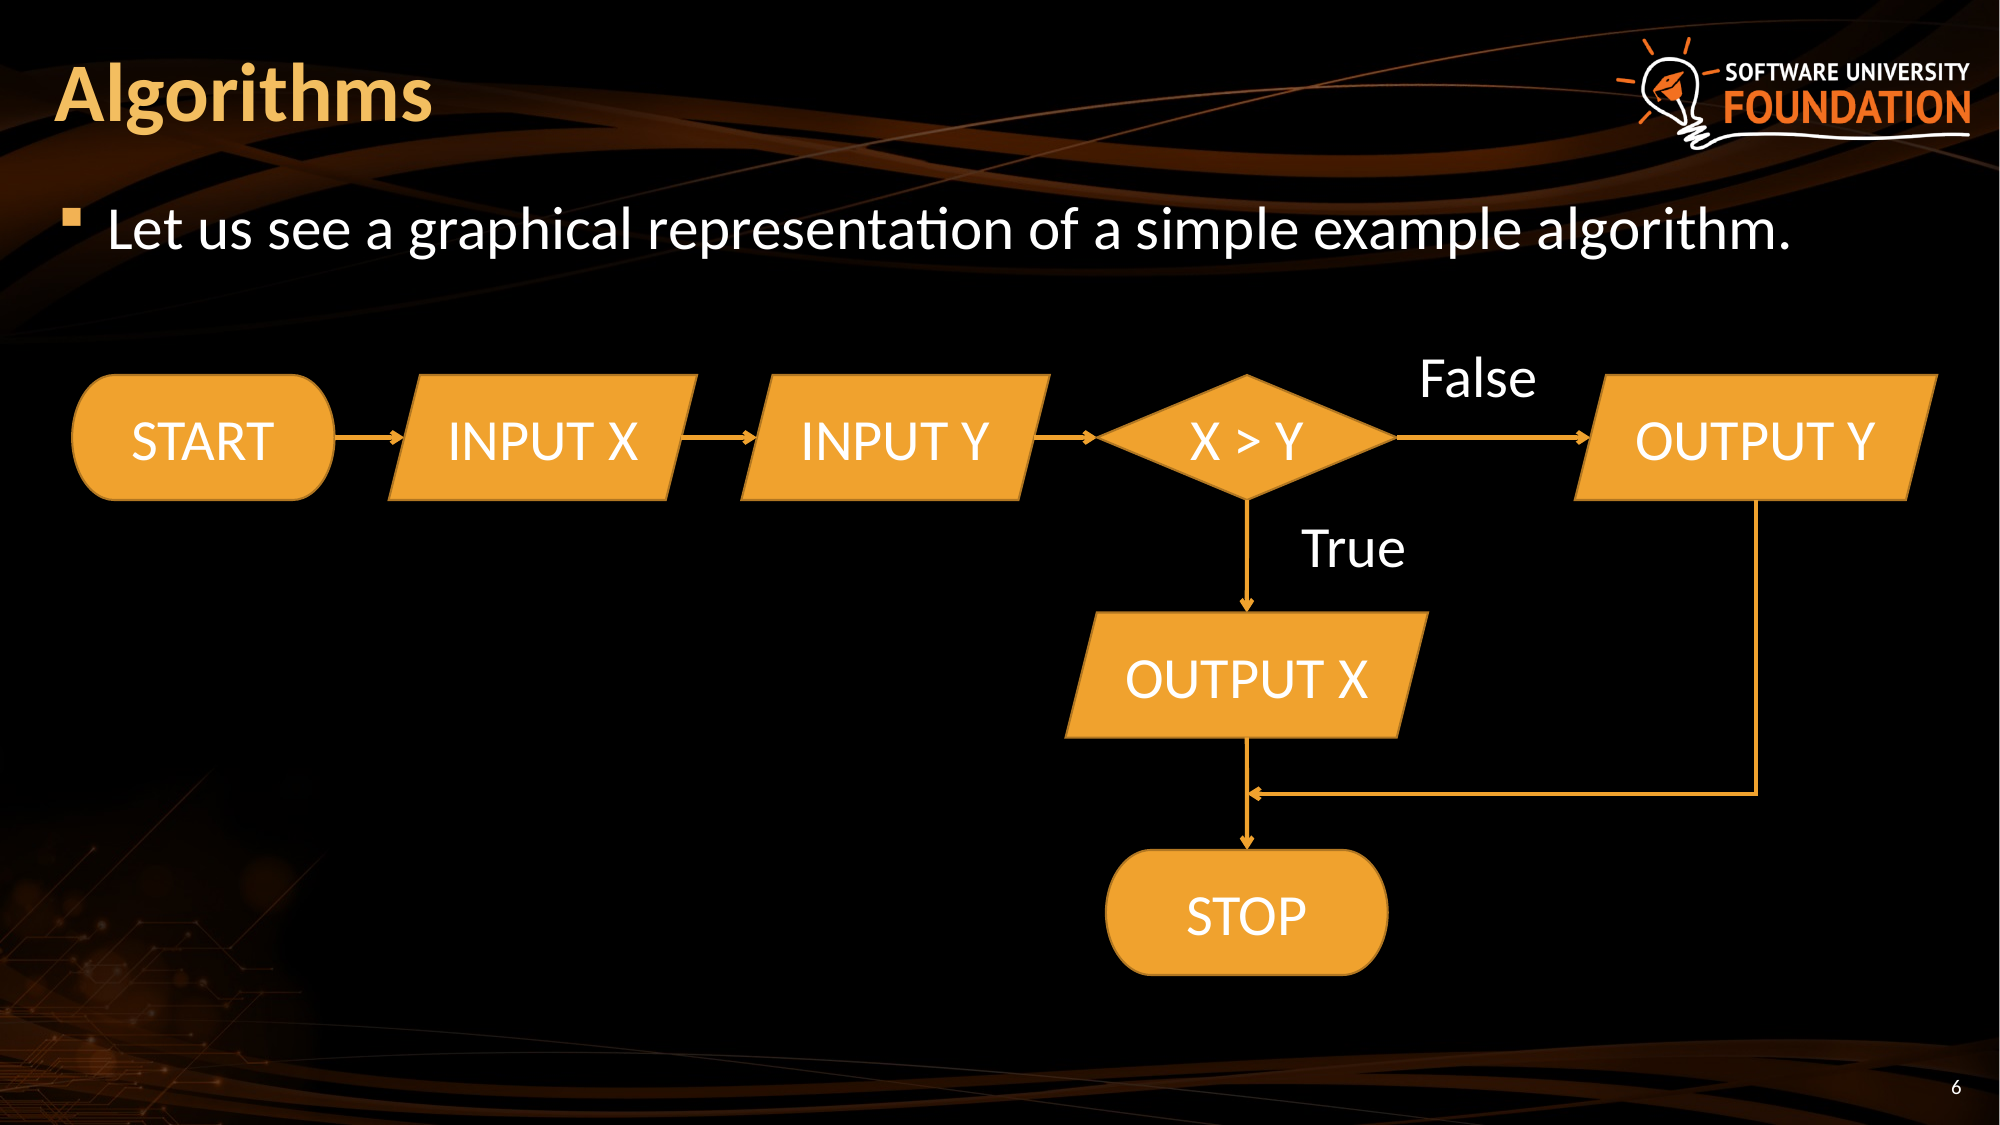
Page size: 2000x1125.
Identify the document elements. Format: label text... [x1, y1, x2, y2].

text_box Algorithms [37, 3, 1609, 186]
text_box OUTPUT Y [1600, 373, 1939, 502]
text_box OUTPUT X [1064, 611, 1354, 739]
text_box INPUT Y [739, 373, 1052, 502]
text_box START [71, 373, 336, 502]
text_box INPUT X [387, 373, 699, 502]
picture [0, 0, 2000, 1125]
text_box X > Y [1095, 373, 1354, 500]
slide_number 6 [1897, 1070, 1968, 1103]
text_box False [1404, 332, 1553, 392]
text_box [1354, 392, 1649, 902]
text_box STOP [1104, 848, 1389, 977]
list Let us see a graphical representation of a simple example algorithm. [39, 182, 1865, 333]
text_box True [1286, 501, 1354, 587]
